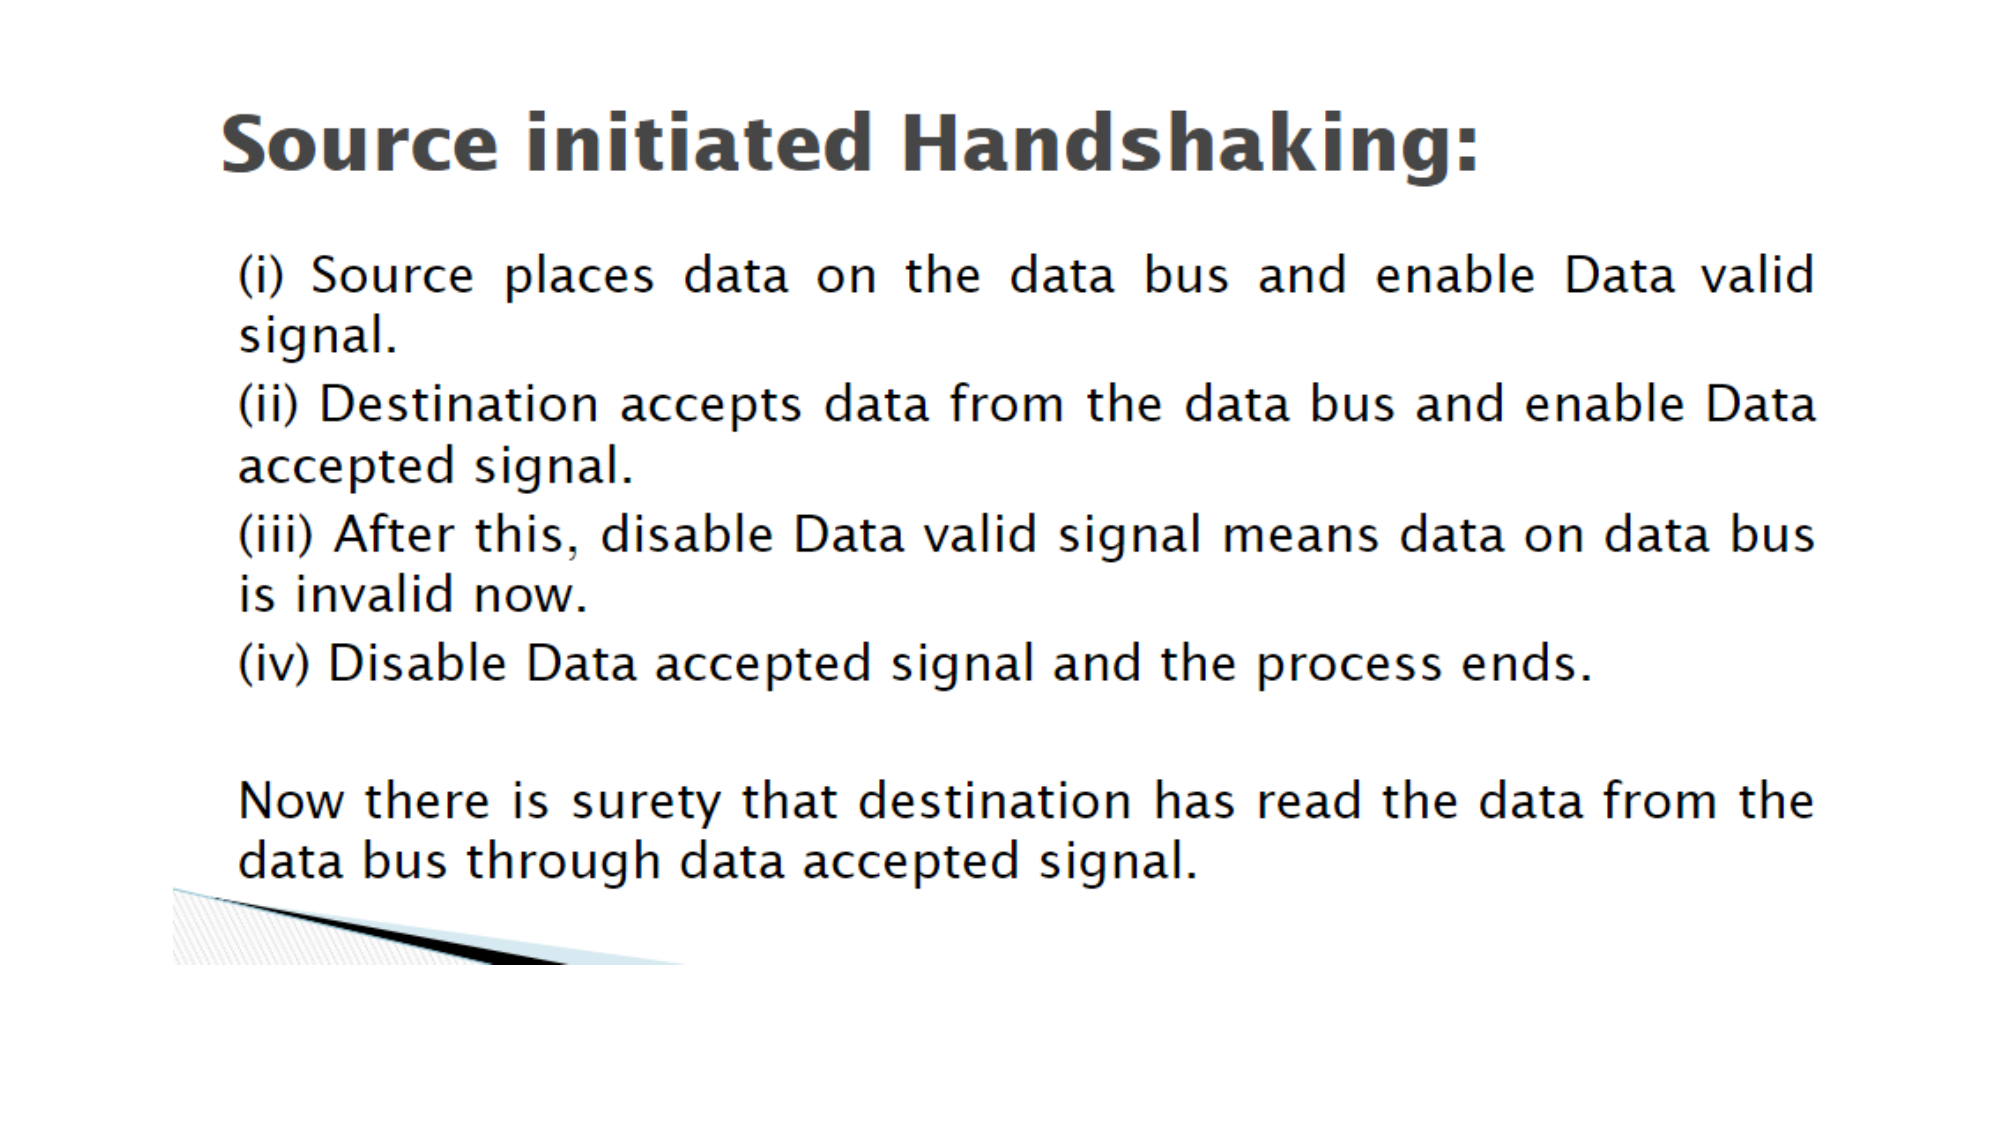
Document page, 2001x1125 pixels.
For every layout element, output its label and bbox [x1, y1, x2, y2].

picture [172, 81, 1874, 965]
